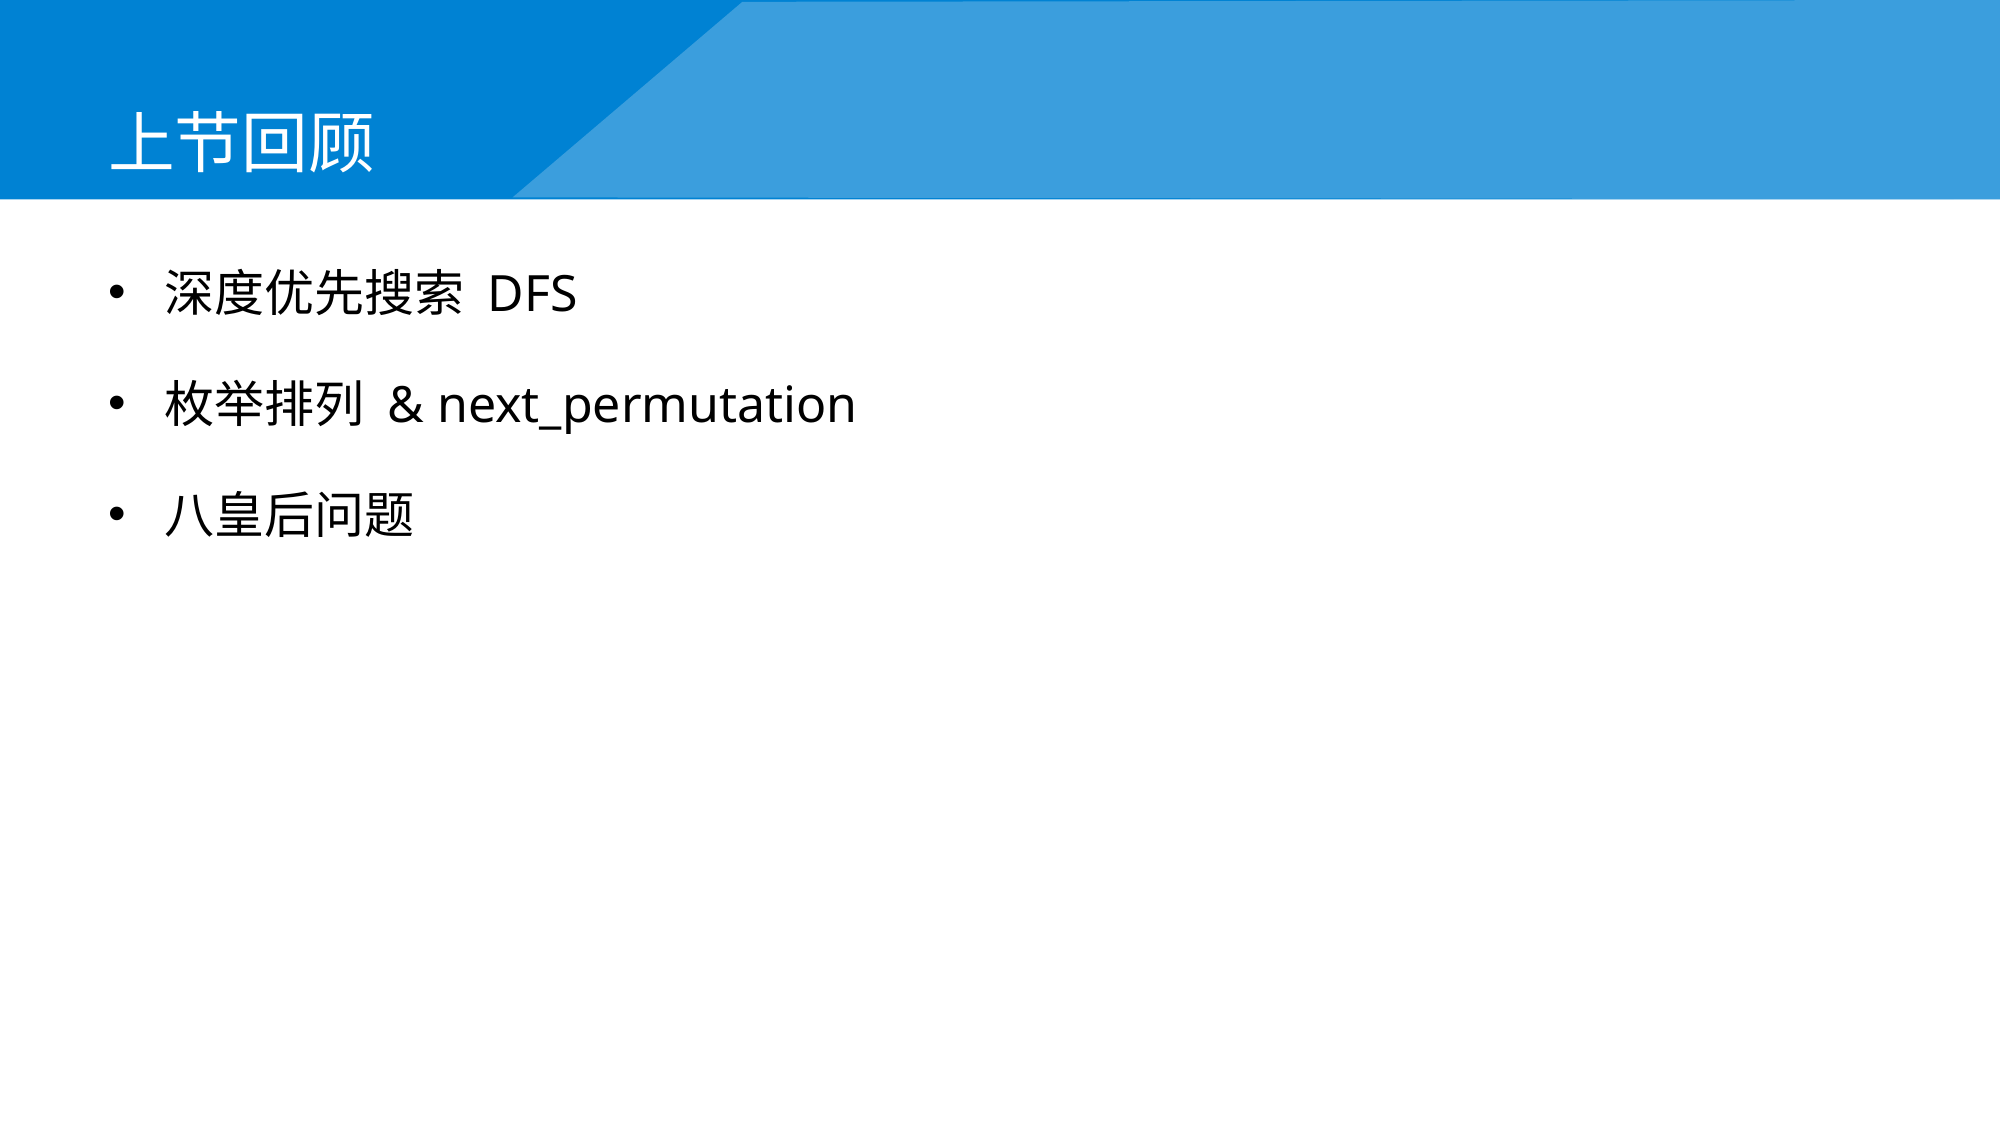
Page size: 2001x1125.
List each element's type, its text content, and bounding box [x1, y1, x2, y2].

list 深度优先搜索 DFS 枚举排列 & next_permutation 八皇后问题 [93, 224, 1907, 1043]
